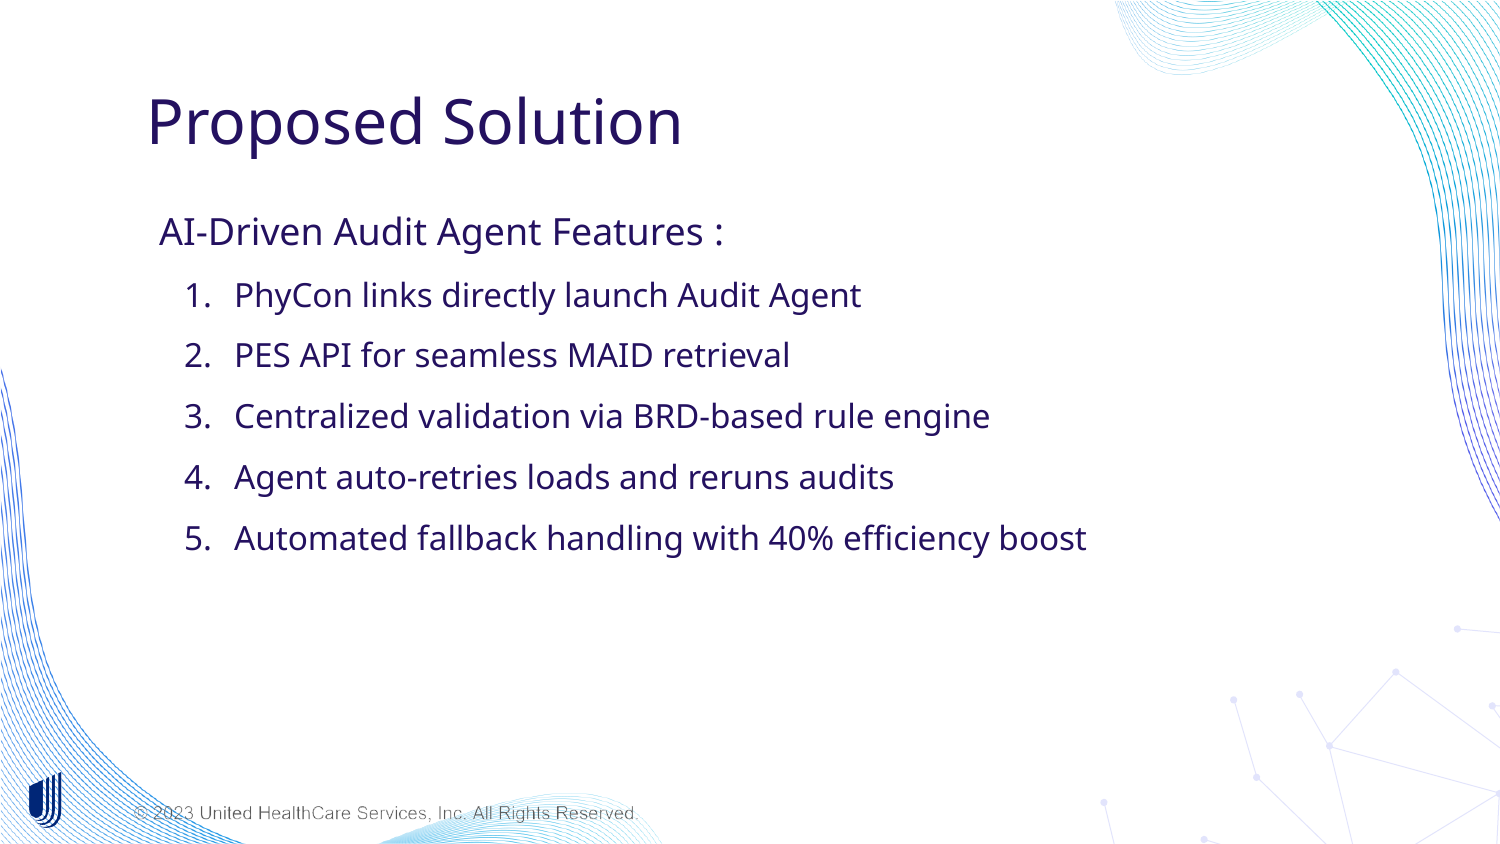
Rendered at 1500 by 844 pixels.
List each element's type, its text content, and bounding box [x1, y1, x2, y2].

text_box AI-Driven Audit Agent Features : PhyCon links directly launch Audit Agent PES API for seamless MAID retrieval Centralized validation via BRD-based rule engine Agent auto-retries loads and reruns audits Automated fallback handling with 40% efficiency boost [144, 192, 1325, 698]
picture [0, 336, 693, 844]
title Proposed Solution [131, 60, 787, 172]
picture [1109, 0, 1500, 532]
